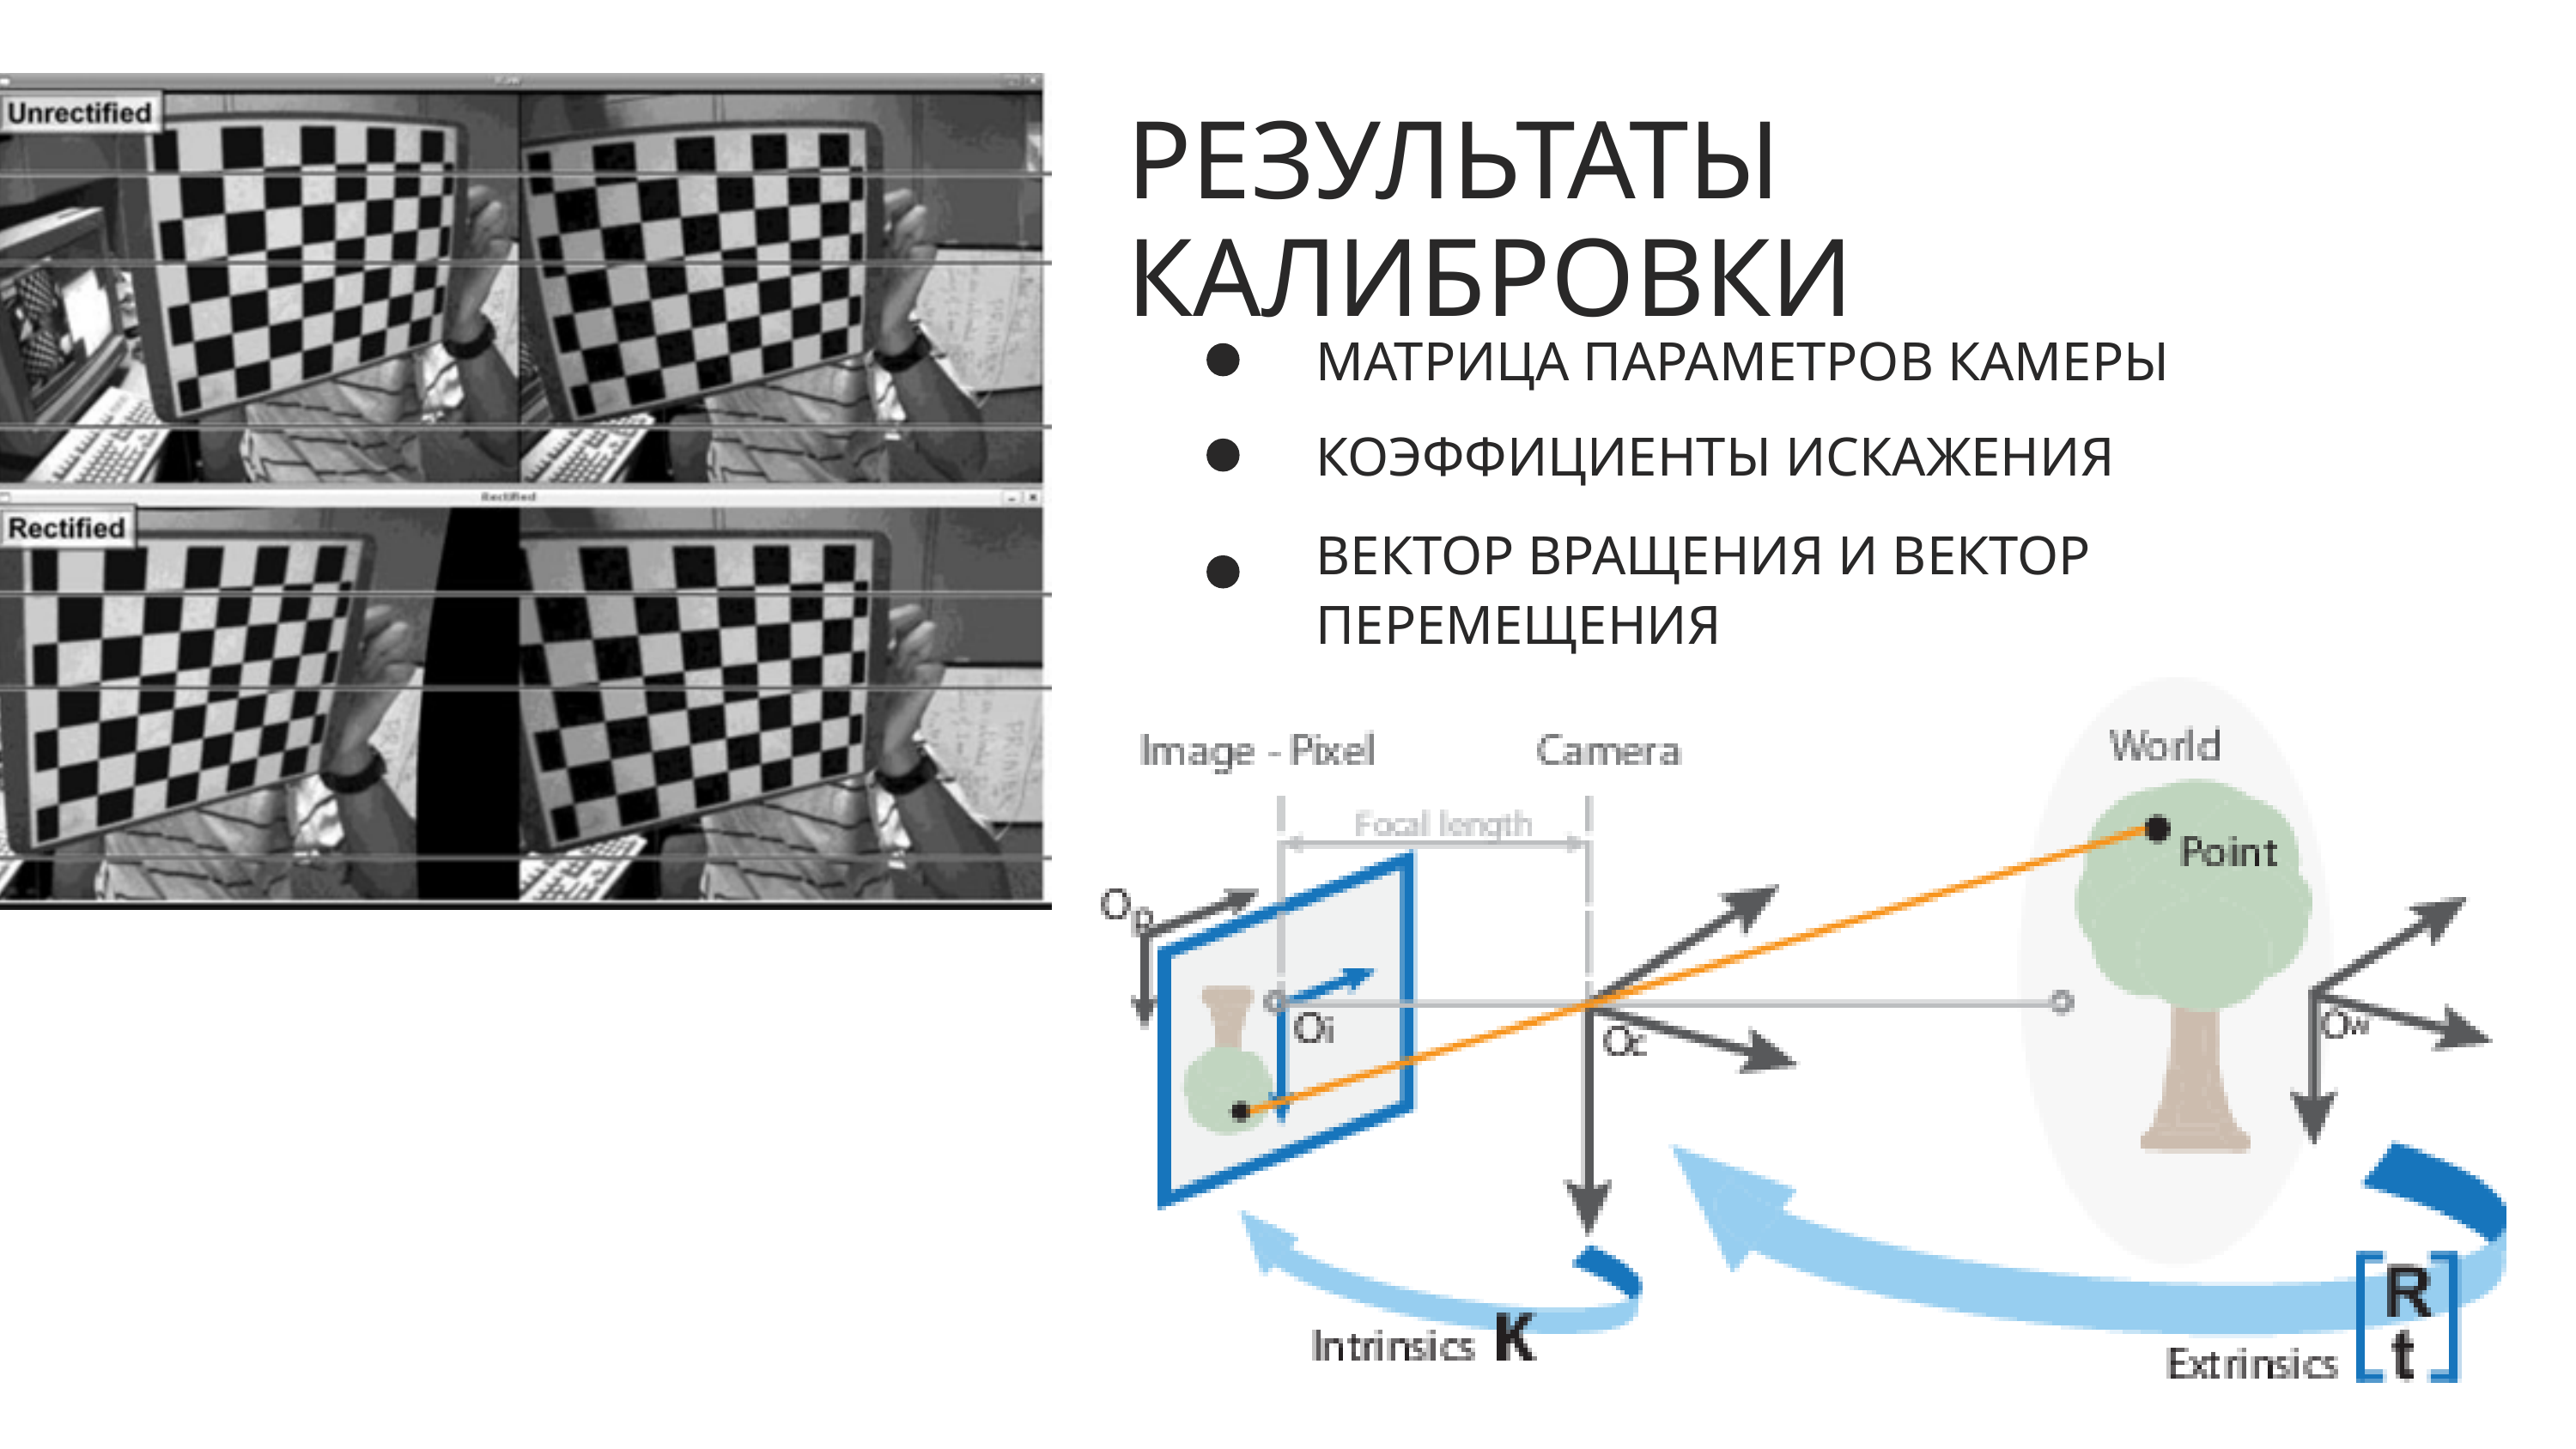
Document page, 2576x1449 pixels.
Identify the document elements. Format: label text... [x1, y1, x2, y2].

picture [1101, 677, 2507, 1405]
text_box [1126, 101, 2532, 279]
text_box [1206, 555, 1240, 589]
text_box ВЕКТОР ВРАЩЕНИЯ И ВЕКТОР ПЕРЕМЕЩЕНИЯ [1315, 517, 2452, 655]
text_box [1206, 343, 1240, 377]
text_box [1206, 438, 1240, 472]
picture [0, 73, 1052, 911]
text_box МАТРИЦА ПАРАМЕТРОВ КАМЕРЫ [1315, 322, 2342, 392]
text_box КОЭФФИЦИЕНТЫ ИСКАЖЕНИЯ [1315, 417, 2342, 488]
